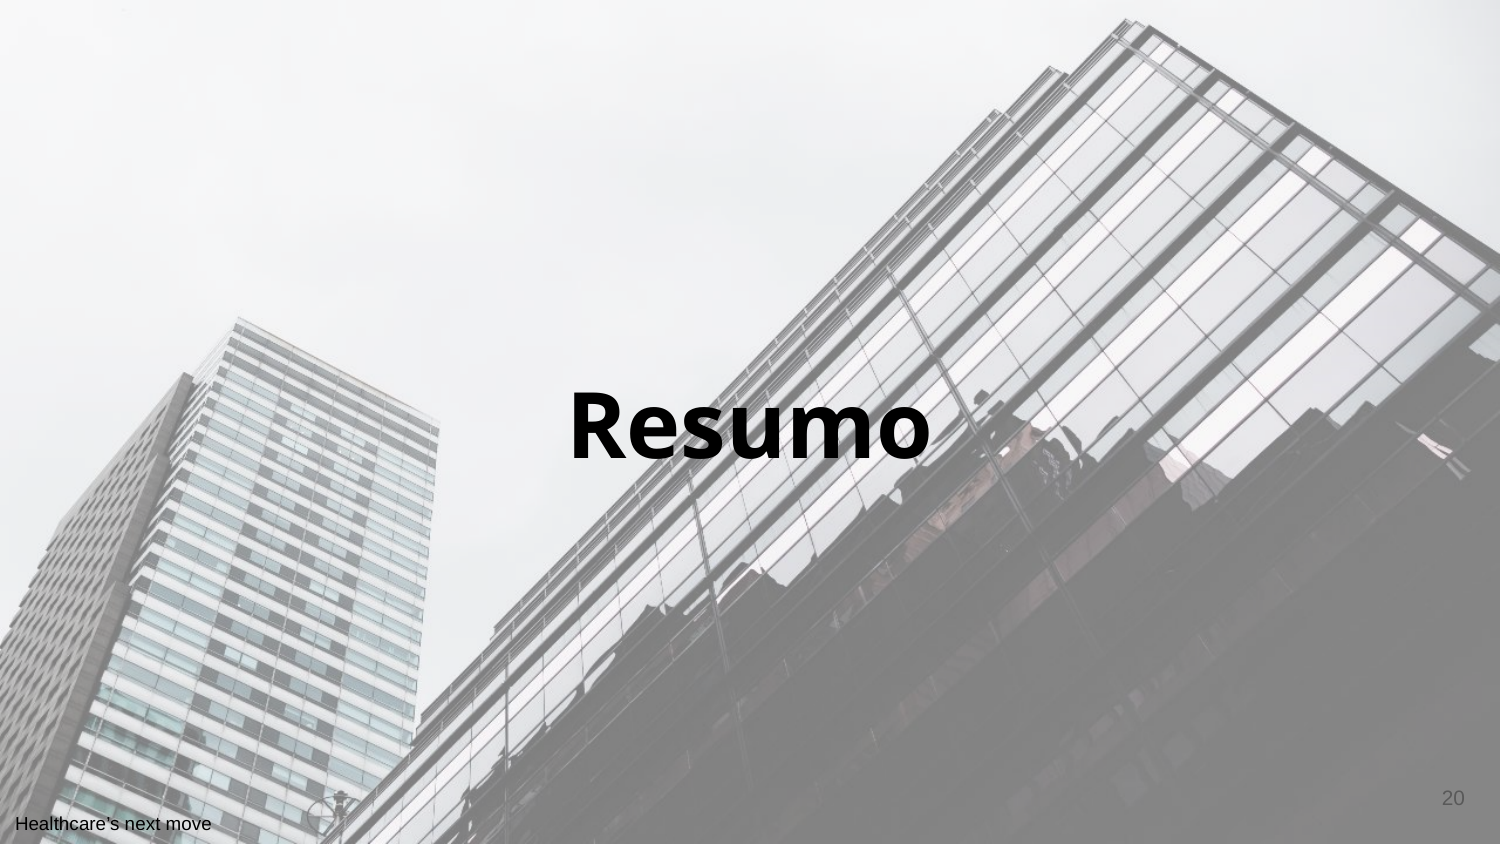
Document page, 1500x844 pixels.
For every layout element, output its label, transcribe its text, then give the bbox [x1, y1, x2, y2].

picture [0, 0, 1500, 844]
slide_number ‹#› [1389, 764, 1480, 830]
title Resumo [51, 352, 1449, 491]
